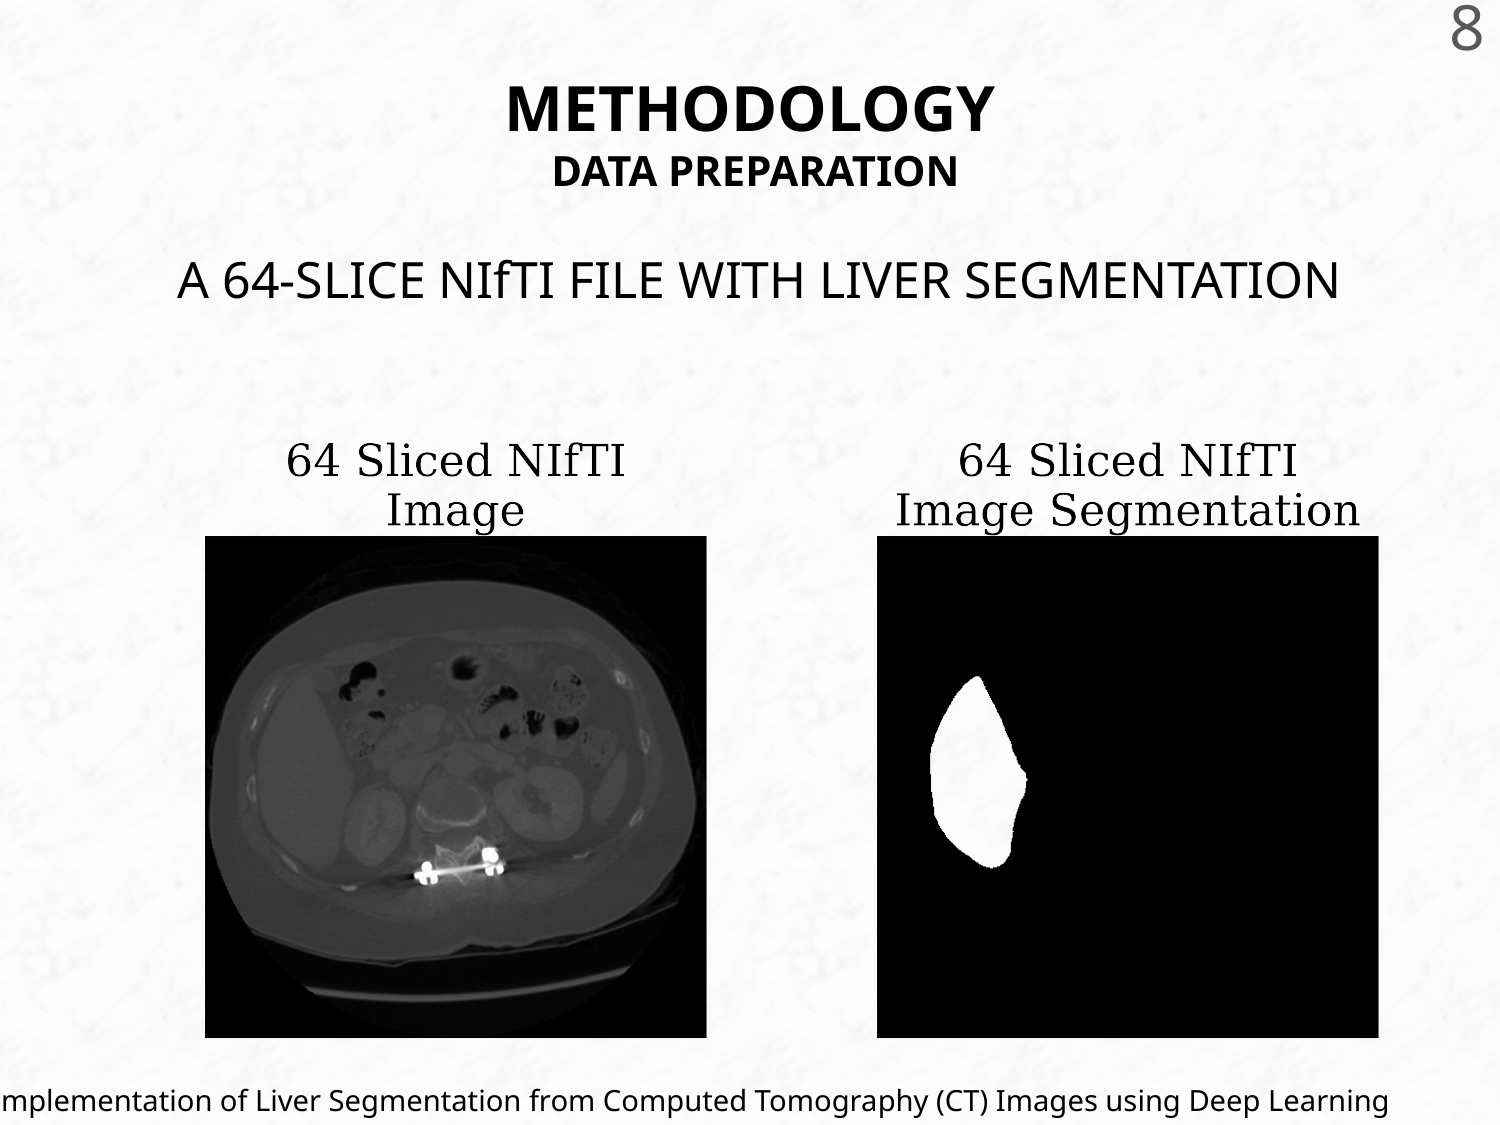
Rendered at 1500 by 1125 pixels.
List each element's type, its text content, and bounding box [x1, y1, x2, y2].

picture [109, 429, 1391, 1099]
text_box DATA PREPARATION [525, 137, 975, 203]
text_box Implementation of Liver Segmentation from Computed Tomography (CT) Images using Deep Learning [0, 1074, 1441, 1125]
text_box A 64-SLICE NIfTI FILE WITH LIVER SEGMENTATION [162, 240, 1358, 316]
slide_number 8 [1162, 0, 1500, 60]
text_box METHODOLOGY [489, 61, 1011, 152]
